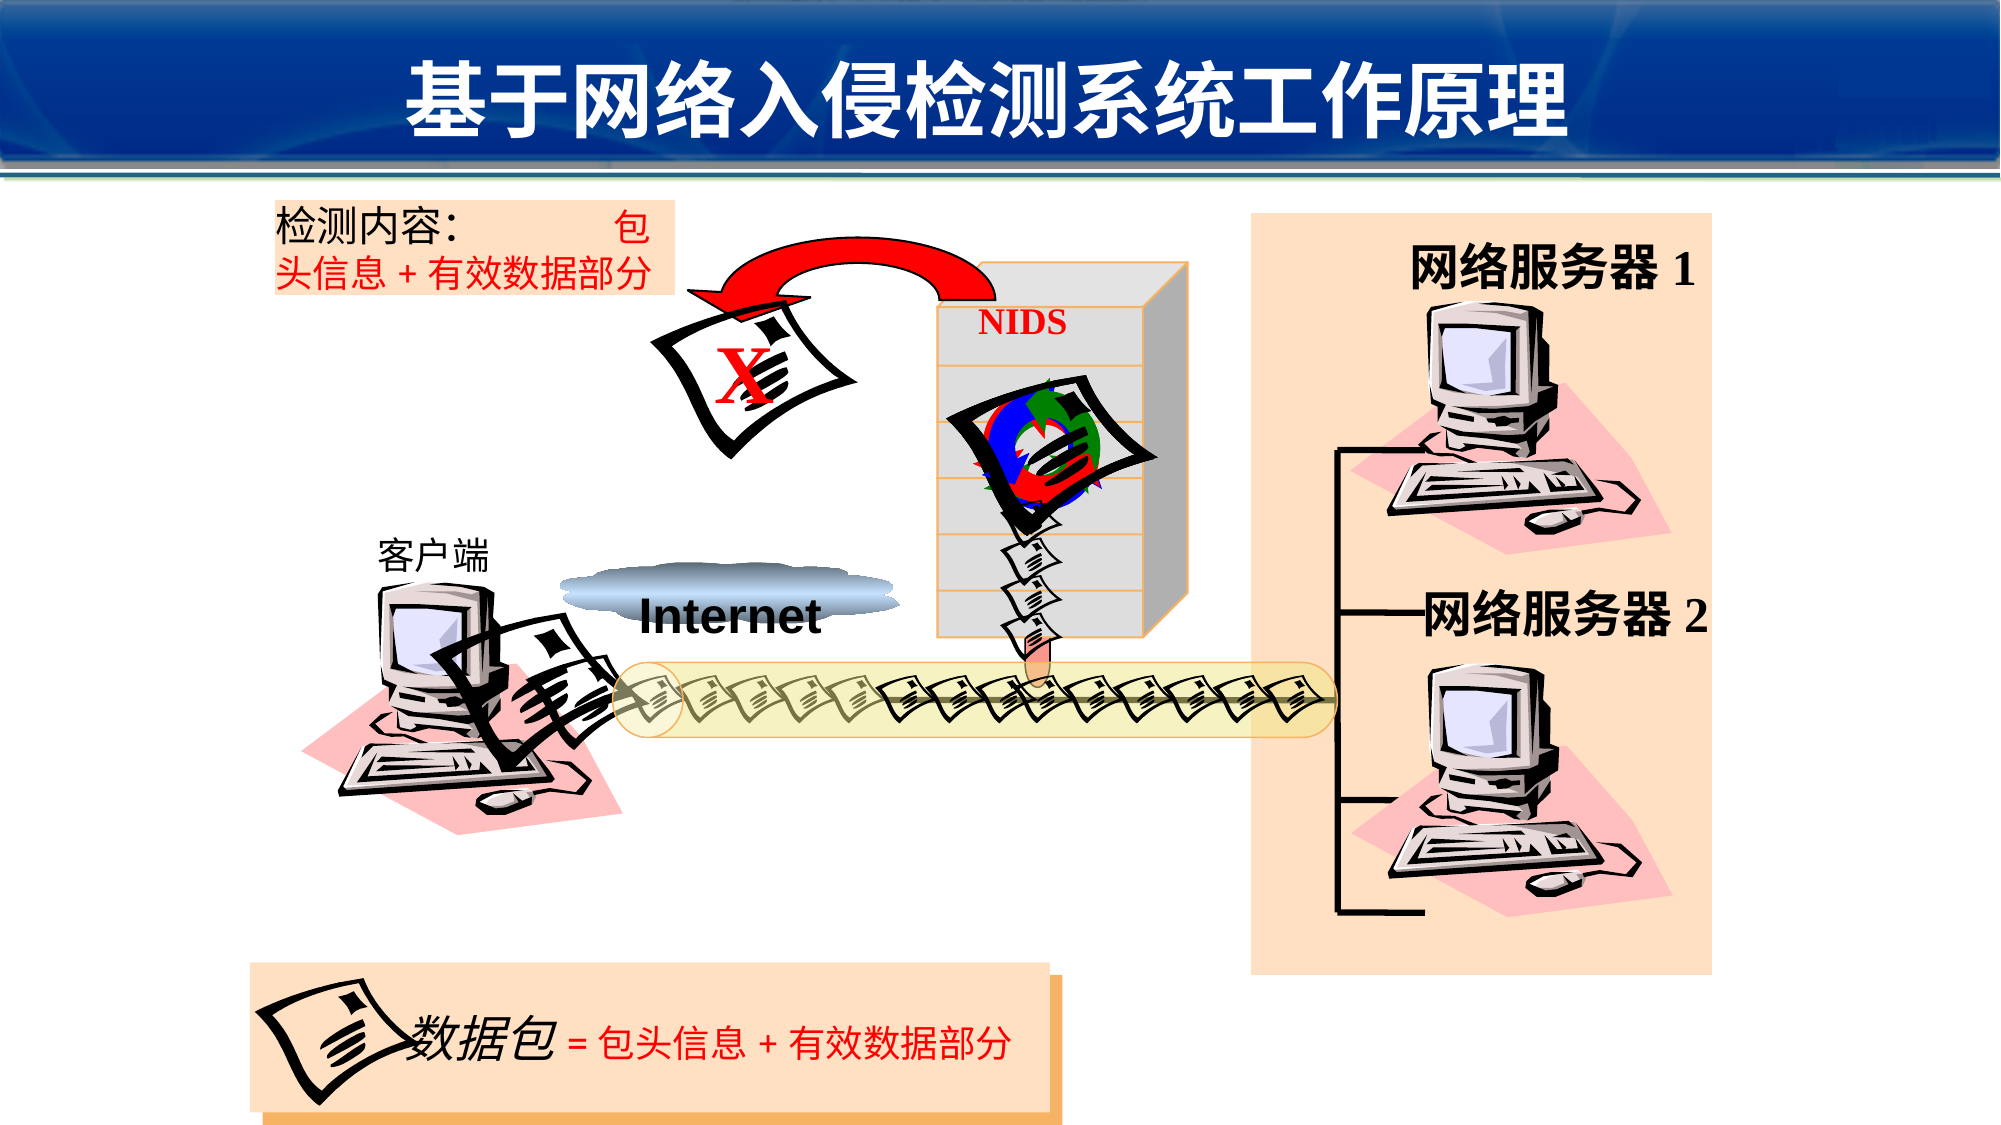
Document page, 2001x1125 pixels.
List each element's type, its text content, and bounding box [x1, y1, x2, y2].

text_box 检测内容： 包头信息+有效数据部分 [275, 199, 675, 295]
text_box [999, 556, 1064, 587]
text_box 数据包=包头信息+有效数据部分 [426, 999, 1029, 1075]
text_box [1062, 674, 1111, 724]
text_box 网络服务器1 [1395, 227, 1712, 303]
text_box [254, 977, 422, 1106]
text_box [674, 674, 723, 724]
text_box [1262, 674, 1326, 724]
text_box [1012, 674, 1061, 724]
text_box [774, 674, 823, 724]
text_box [874, 674, 923, 724]
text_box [999, 631, 1064, 662]
text_box [655, 732, 1321, 738]
text_box [655, 732, 665, 736]
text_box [824, 674, 873, 724]
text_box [1162, 674, 1211, 724]
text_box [429, 612, 638, 773]
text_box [924, 674, 973, 724]
text_box [577, 562, 900, 615]
text_box 网络服务器2 [1407, 574, 1724, 650]
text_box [999, 499, 1064, 549]
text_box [1349, 299, 1675, 558]
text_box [300, 580, 626, 838]
text_box 客户端 [362, 524, 505, 578]
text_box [649, 237, 996, 460]
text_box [1212, 674, 1261, 724]
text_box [655, 674, 673, 724]
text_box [974, 674, 1011, 724]
text_box [262, 974, 1063, 1125]
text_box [1350, 662, 1676, 920]
text_box [1249, 212, 1713, 689]
text_box [655, 663, 672, 673]
text_box [655, 662, 1338, 725]
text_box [724, 674, 773, 724]
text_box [999, 593, 1064, 624]
text_box Internet [622, 574, 839, 652]
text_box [525, 654, 651, 751]
text_box [249, 962, 1050, 1113]
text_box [949, 374, 1159, 535]
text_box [937, 469, 994, 638]
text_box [1112, 674, 1161, 724]
text_box [1249, 613, 1713, 976]
text_box 基于网络入侵检测系统工作原理 [338, 42, 1652, 156]
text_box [999, 262, 1188, 638]
